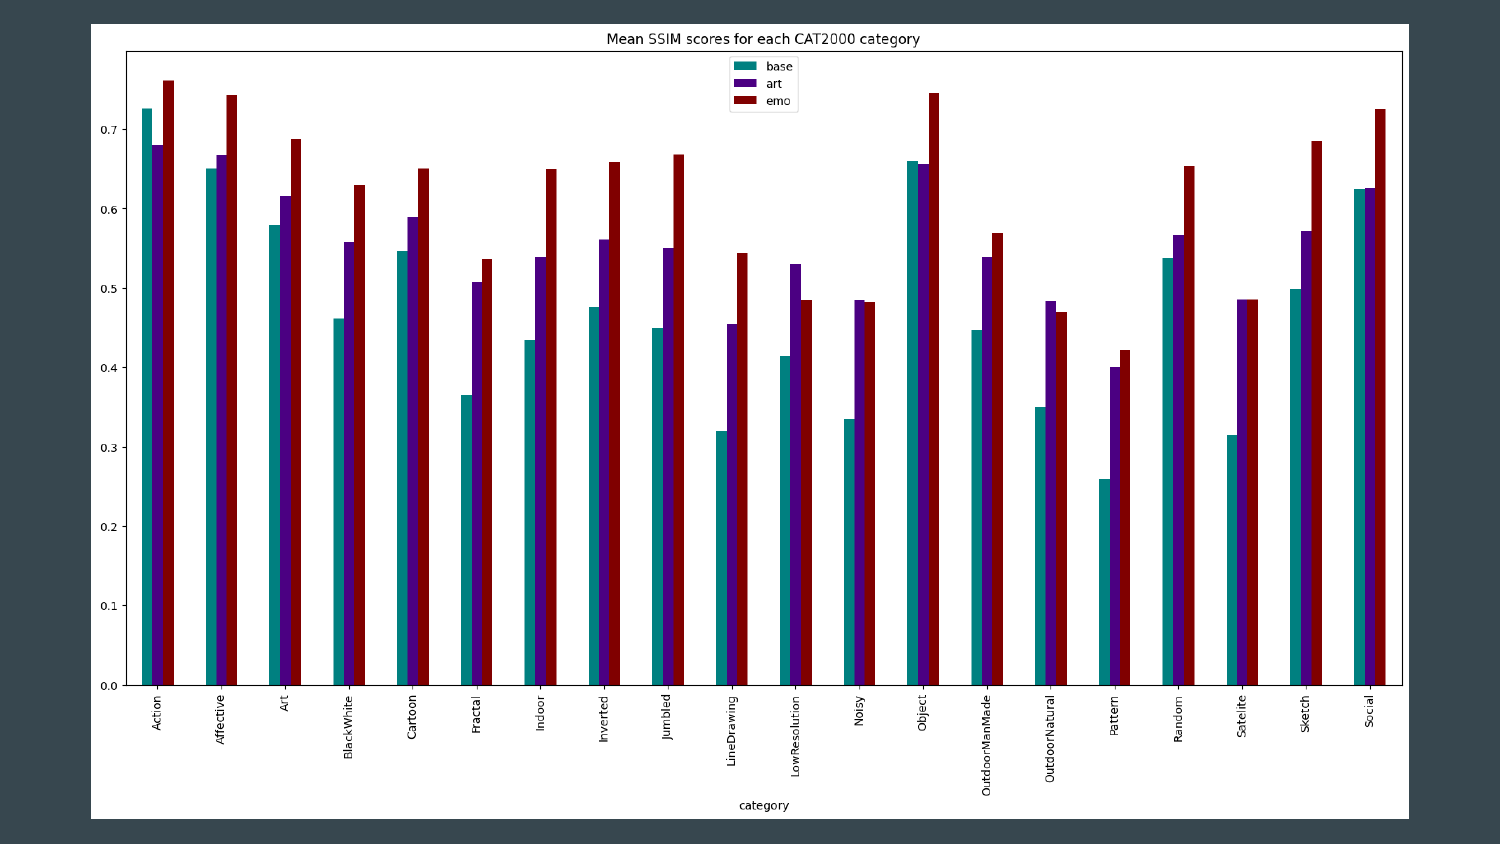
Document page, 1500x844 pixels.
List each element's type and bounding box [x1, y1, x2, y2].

picture [91, 24, 1409, 819]
